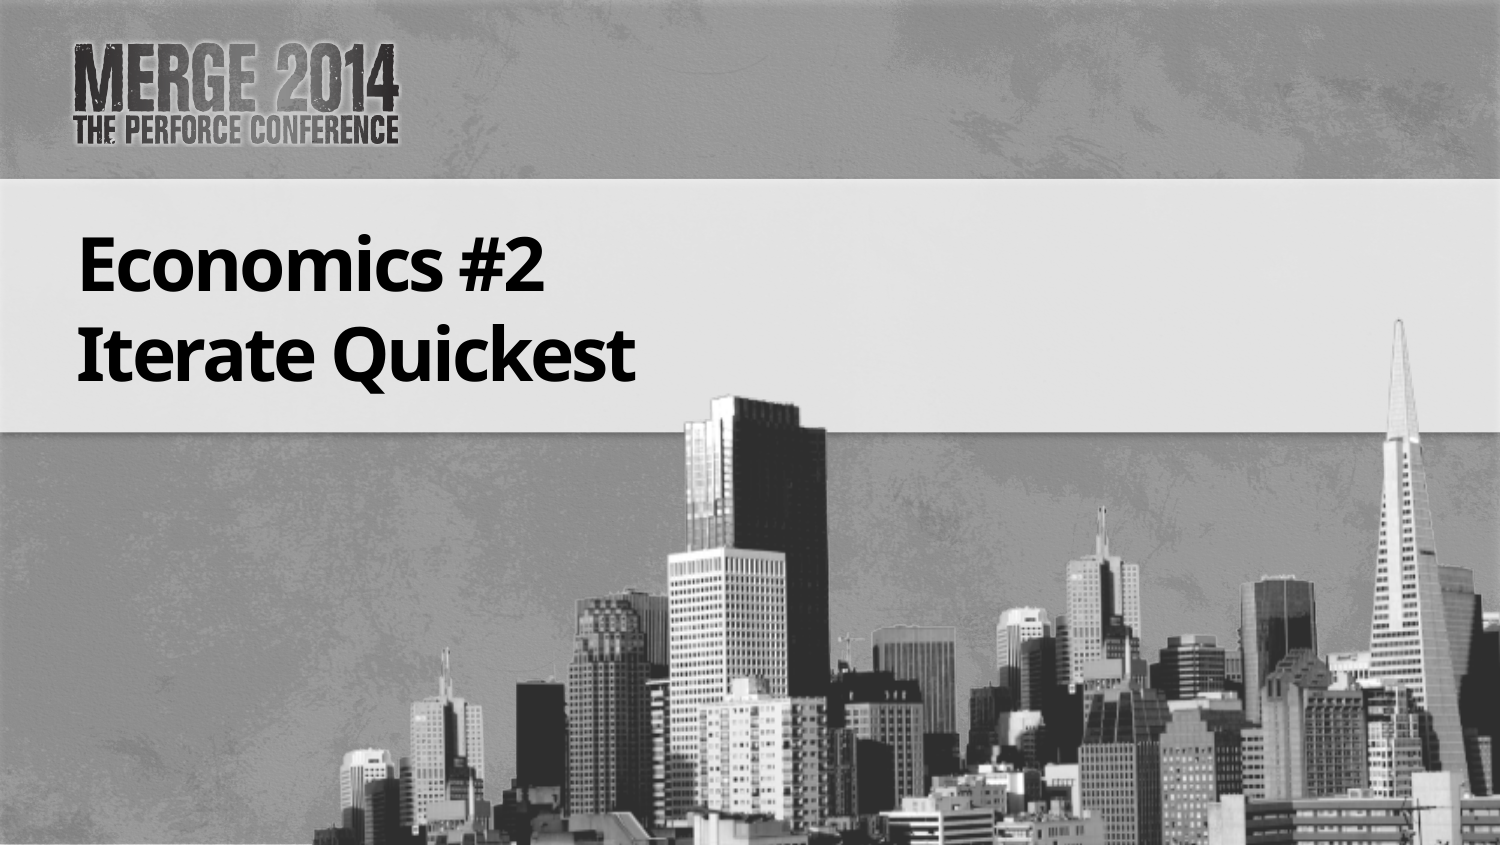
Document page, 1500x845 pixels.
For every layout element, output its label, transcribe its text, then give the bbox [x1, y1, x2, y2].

picture [0, 312, 1500, 845]
title Economics #2 Iterate Quickest [76, 175, 1358, 437]
picture [0, 0, 1500, 178]
